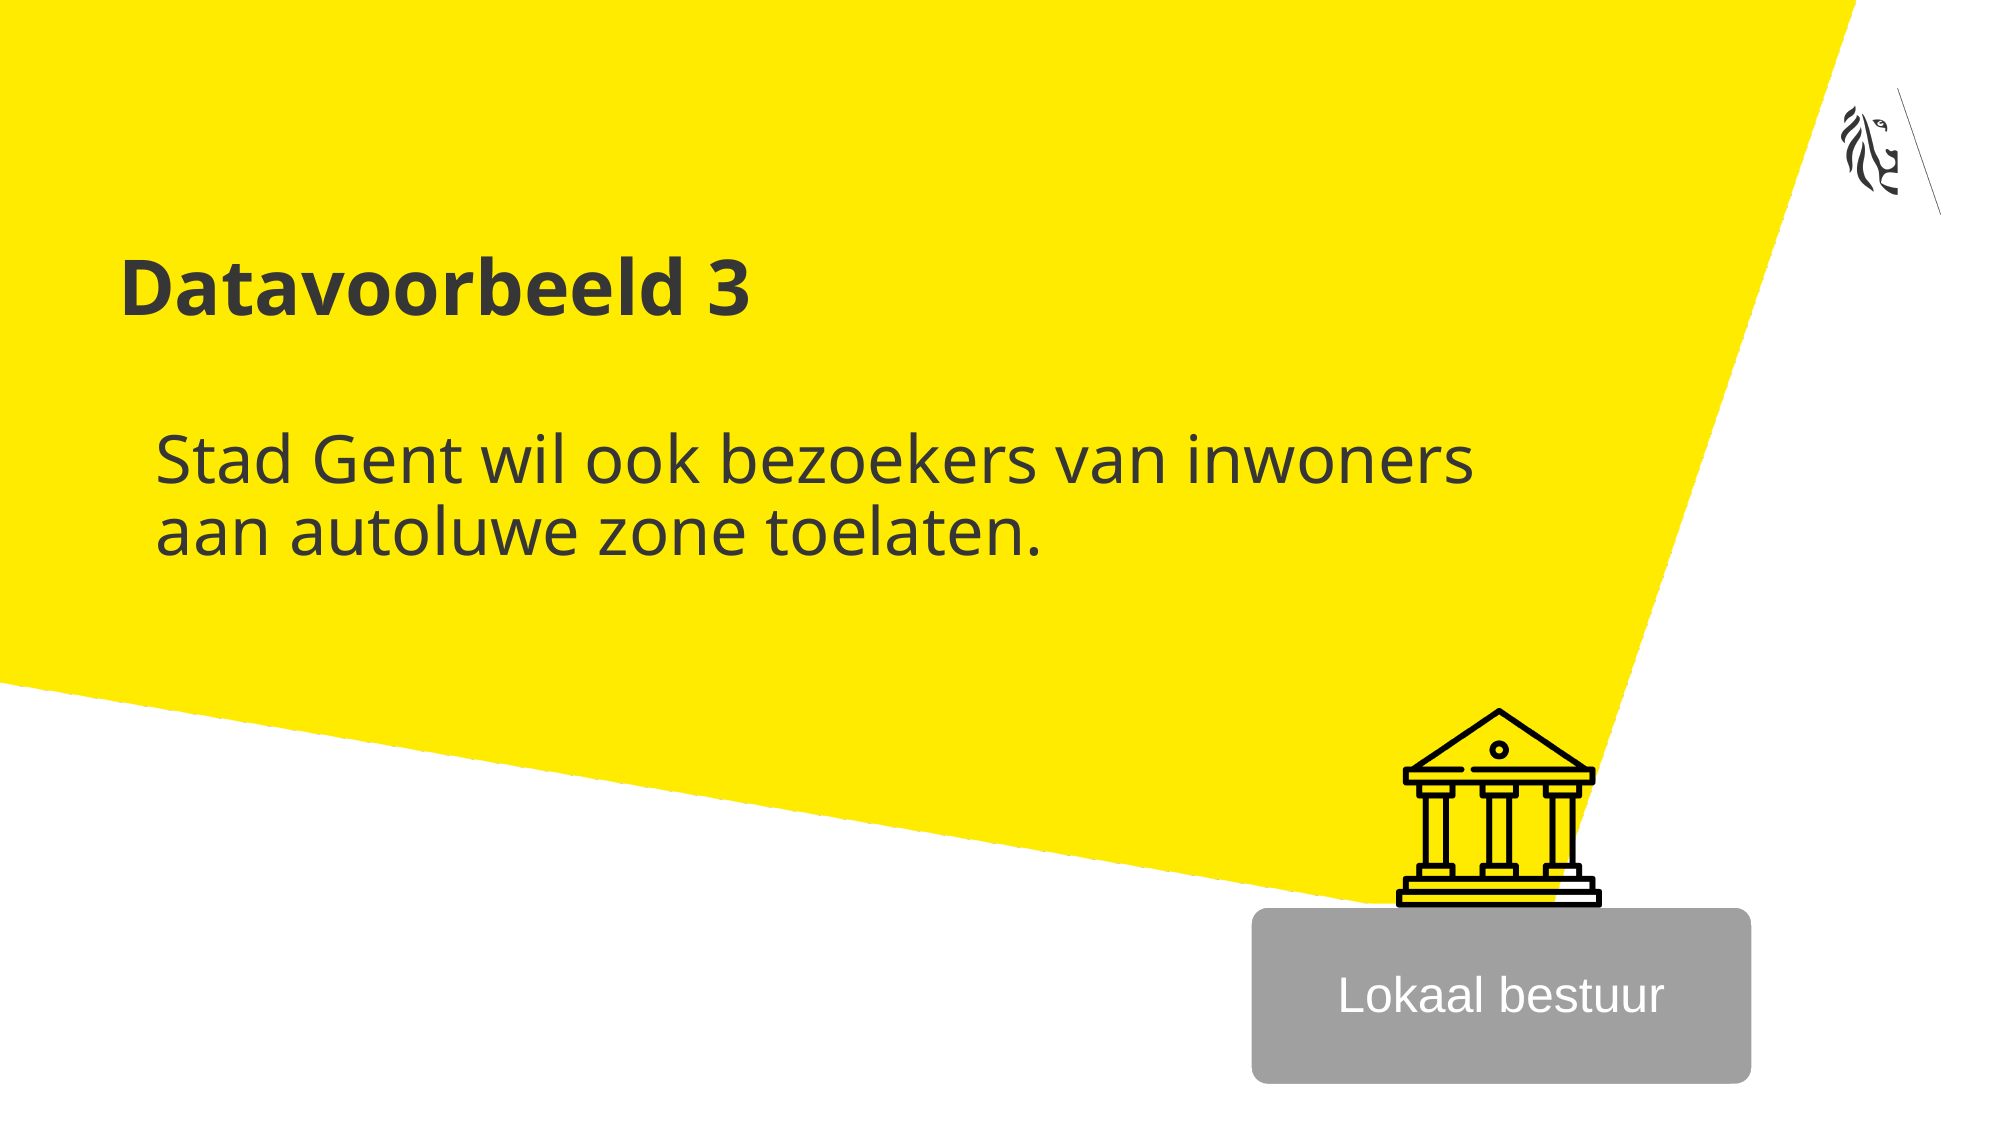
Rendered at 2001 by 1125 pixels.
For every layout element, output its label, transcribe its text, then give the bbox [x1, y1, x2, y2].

picture [0, 0, 2000, 206]
picture [0, 517, 2000, 1125]
list Stad Gent wil ook bezoekers van inwoners aan autoluwe zone toelaten. [118, 424, 1602, 572]
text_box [1249, 905, 1754, 1087]
title Datavoorbeeld 3 [0, 206, 2000, 517]
